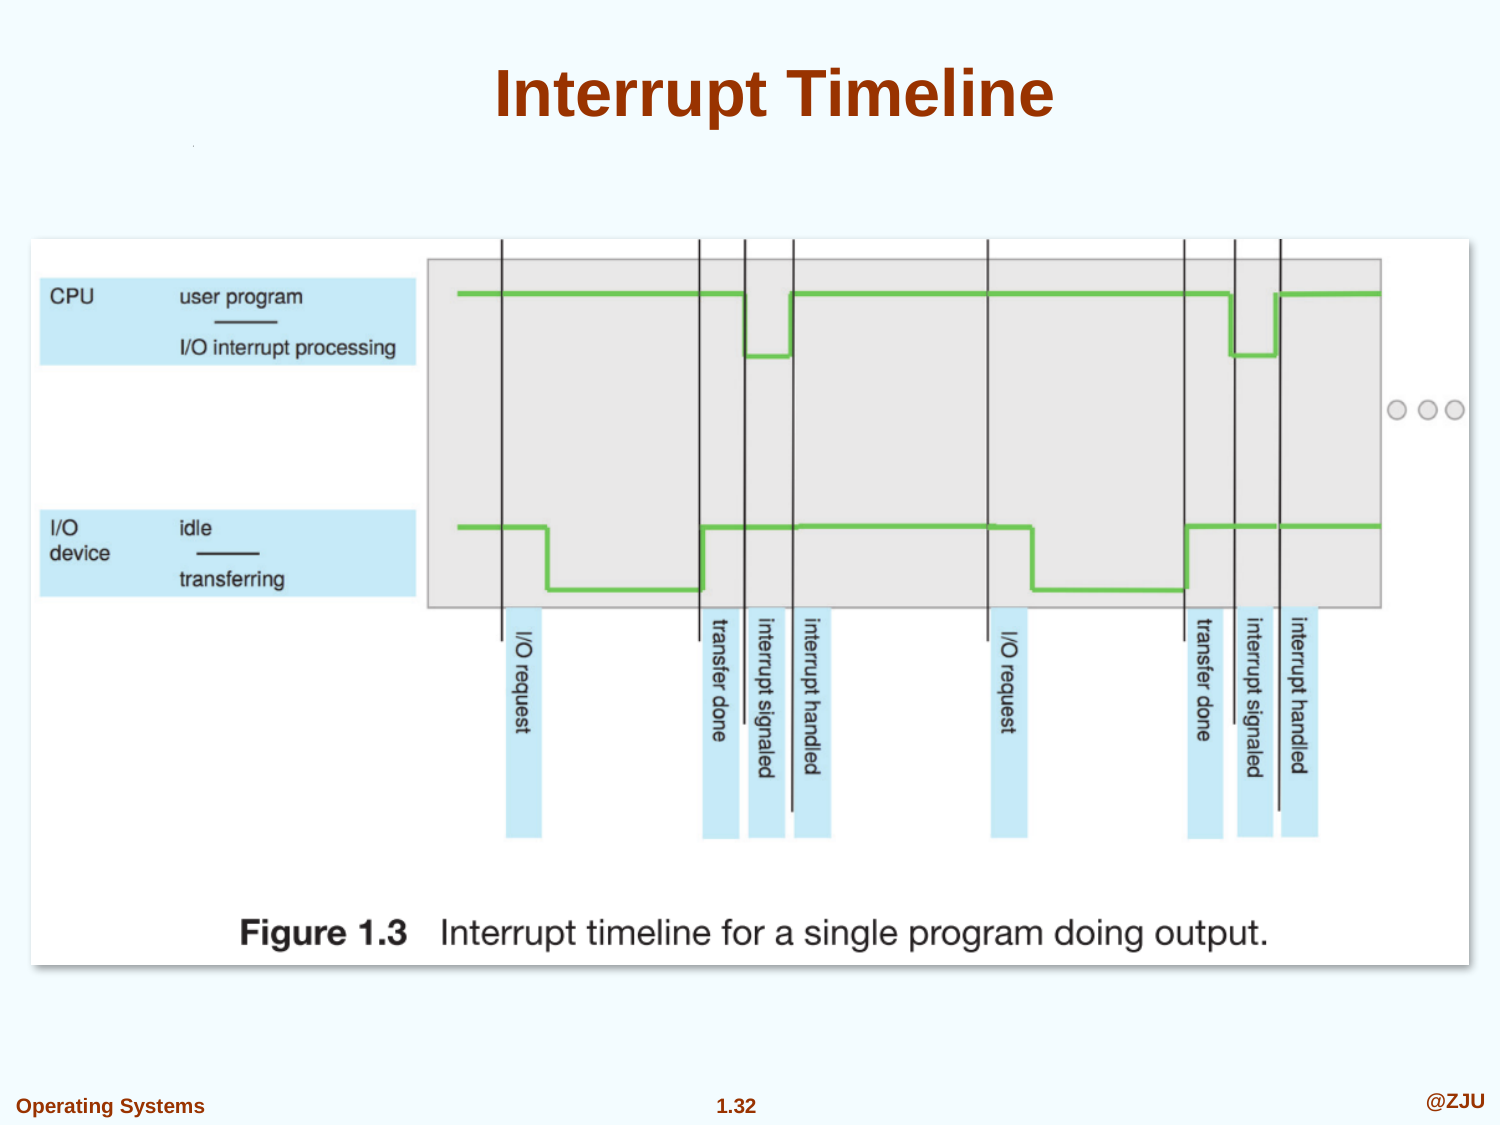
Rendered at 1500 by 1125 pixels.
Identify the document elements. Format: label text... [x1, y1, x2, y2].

title Interrupt Timeline [112, 37, 1438, 138]
picture [30, 239, 1469, 965]
